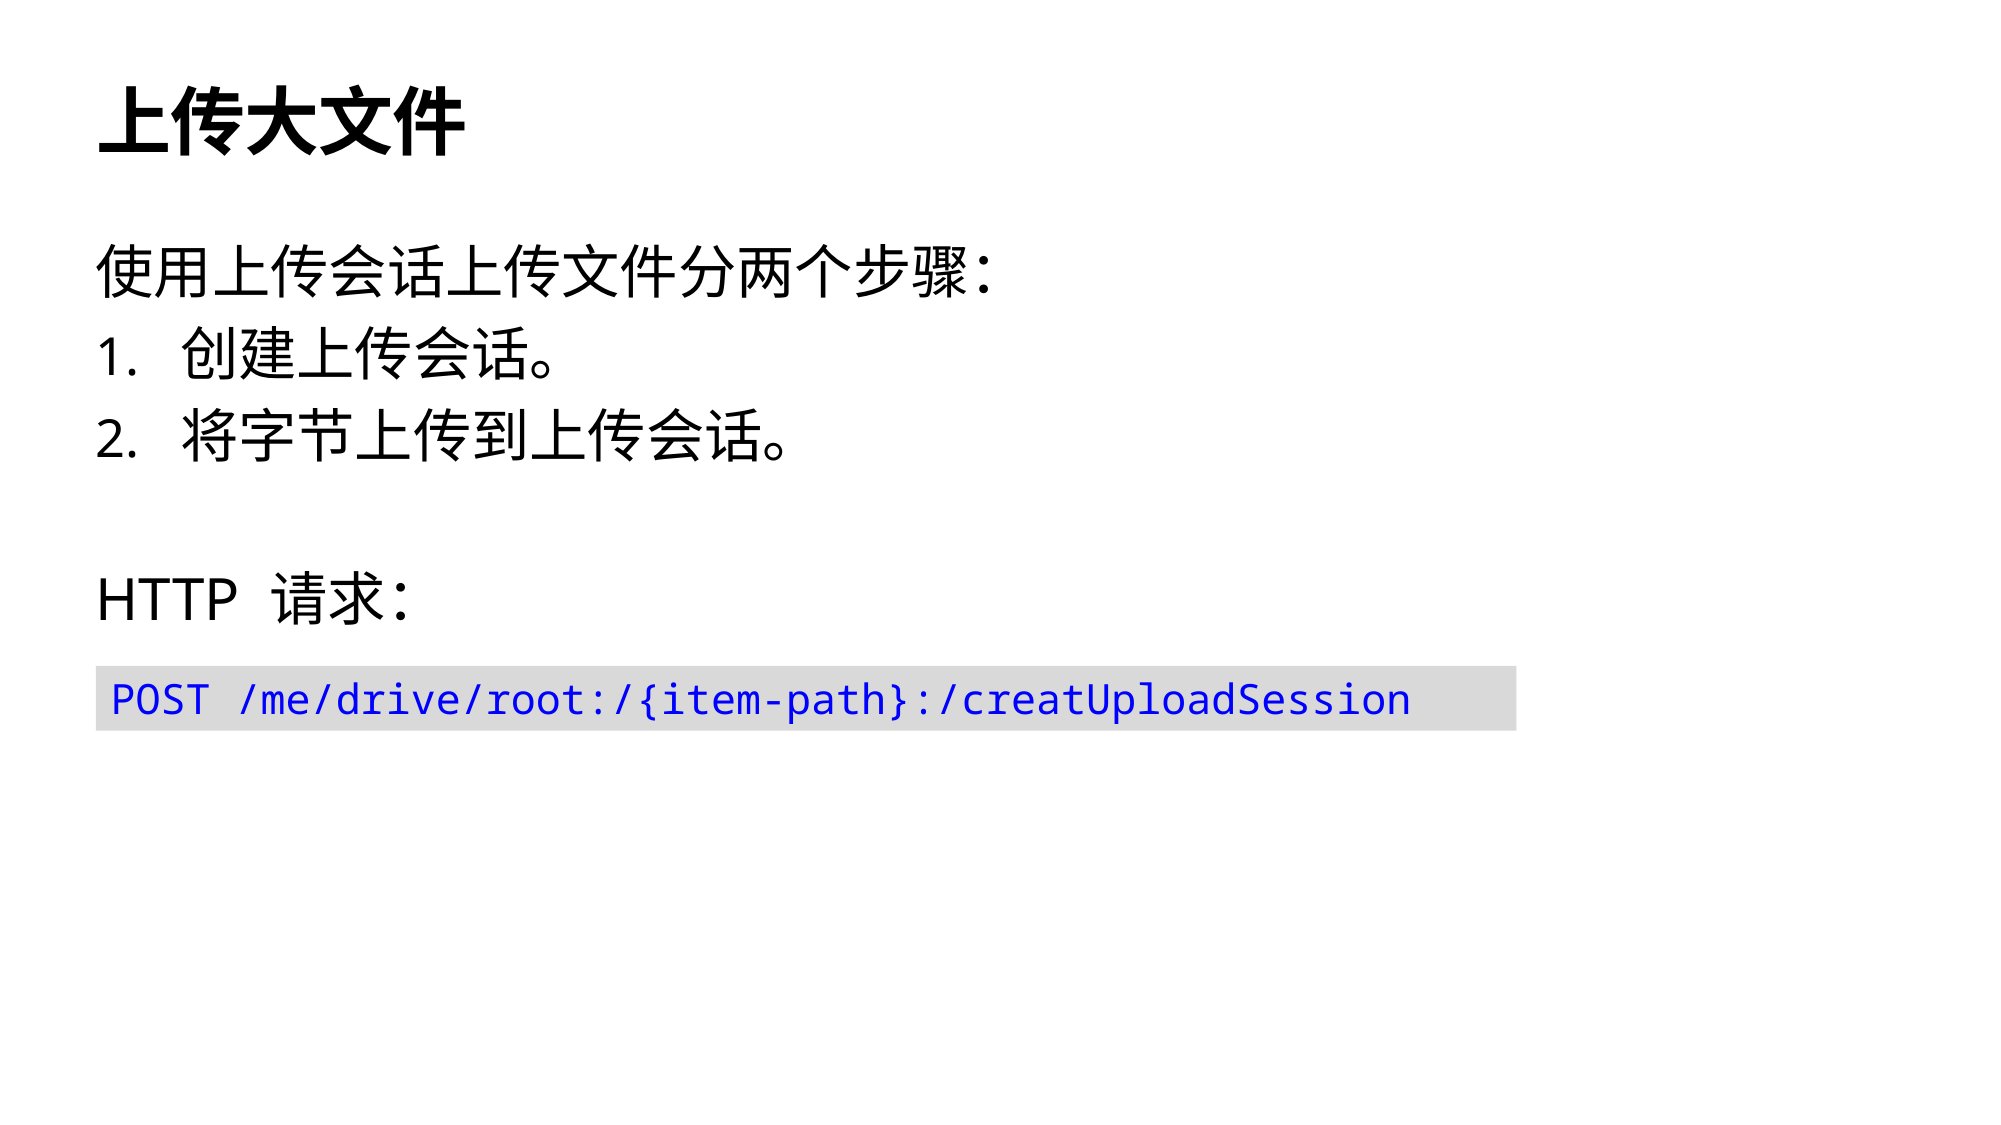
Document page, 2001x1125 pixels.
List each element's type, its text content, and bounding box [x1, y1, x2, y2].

list 使用上传会话上传文件分两个步骤： 创建上传会话。 将字节上传到上传会话。 HTTP 请求： [95, 235, 1904, 646]
text_box POST /me/drive/root:/{item-path}:/creatUploadSession [95, 665, 1517, 731]
title 上传大文件 [96, 75, 1904, 166]
